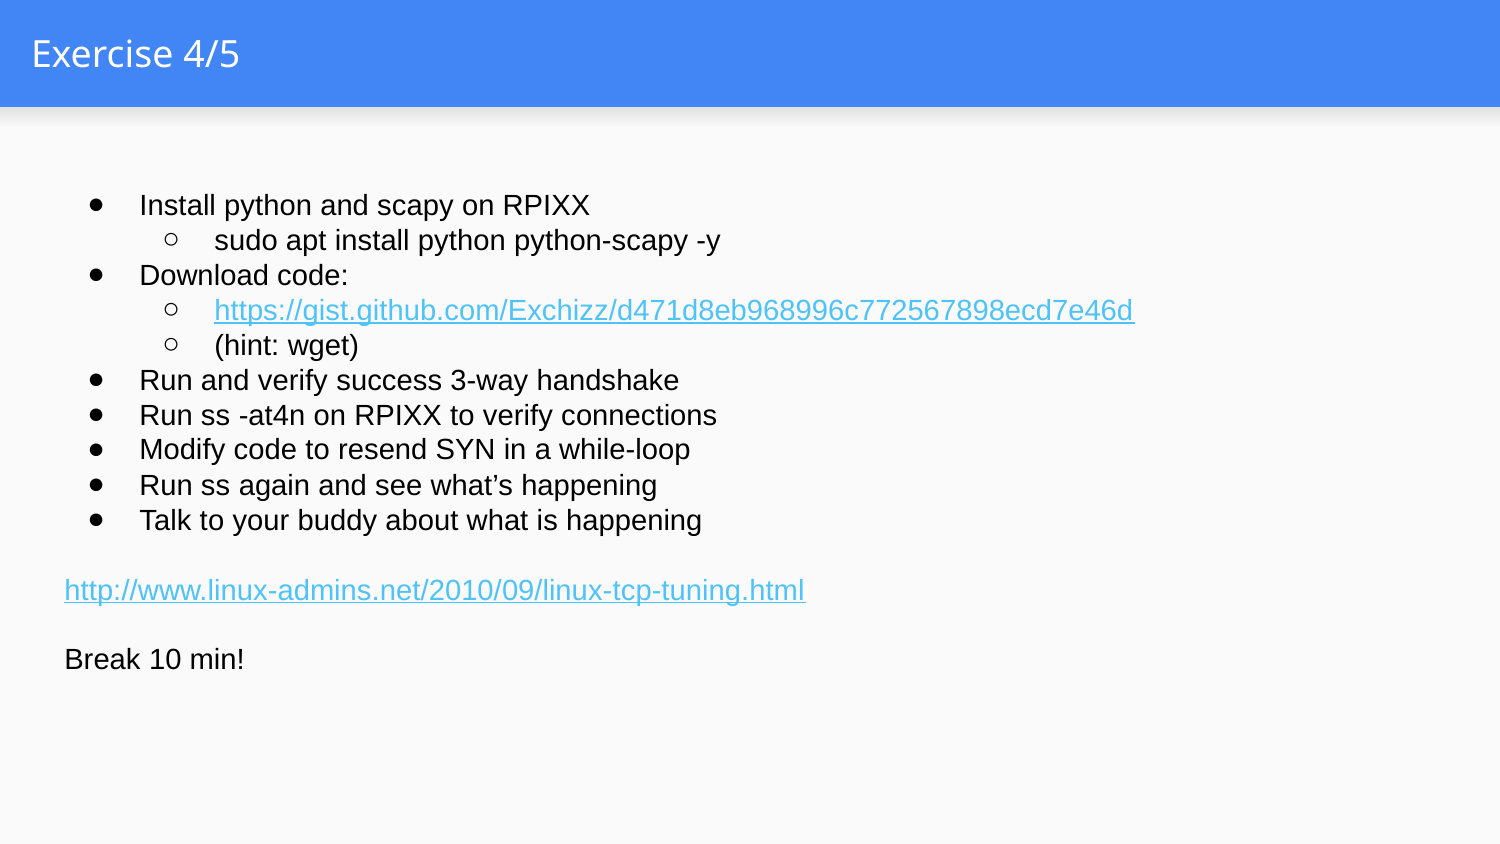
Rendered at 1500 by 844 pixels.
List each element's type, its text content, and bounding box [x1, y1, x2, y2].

text_box Install python and scapy on RPIXX sudo apt install python python-scapy -y Download code: https://gist.github.com/Exchizz/d471d8eb968996c772567898ecd7e46d (hint: wget) Run and verify success 3-way handshake Run ss -at4n on RPIXX to verify connections Modify code to resend SYN in a while-loop Run ss again and see what’s happening Talk to your buddy about what is happening http://www.linux-admins.net/2010/09/linux-tcp-tuning.html Break 10 min! [49, 171, 1430, 811]
title Exercise 4/5 [16, 2, 1464, 102]
